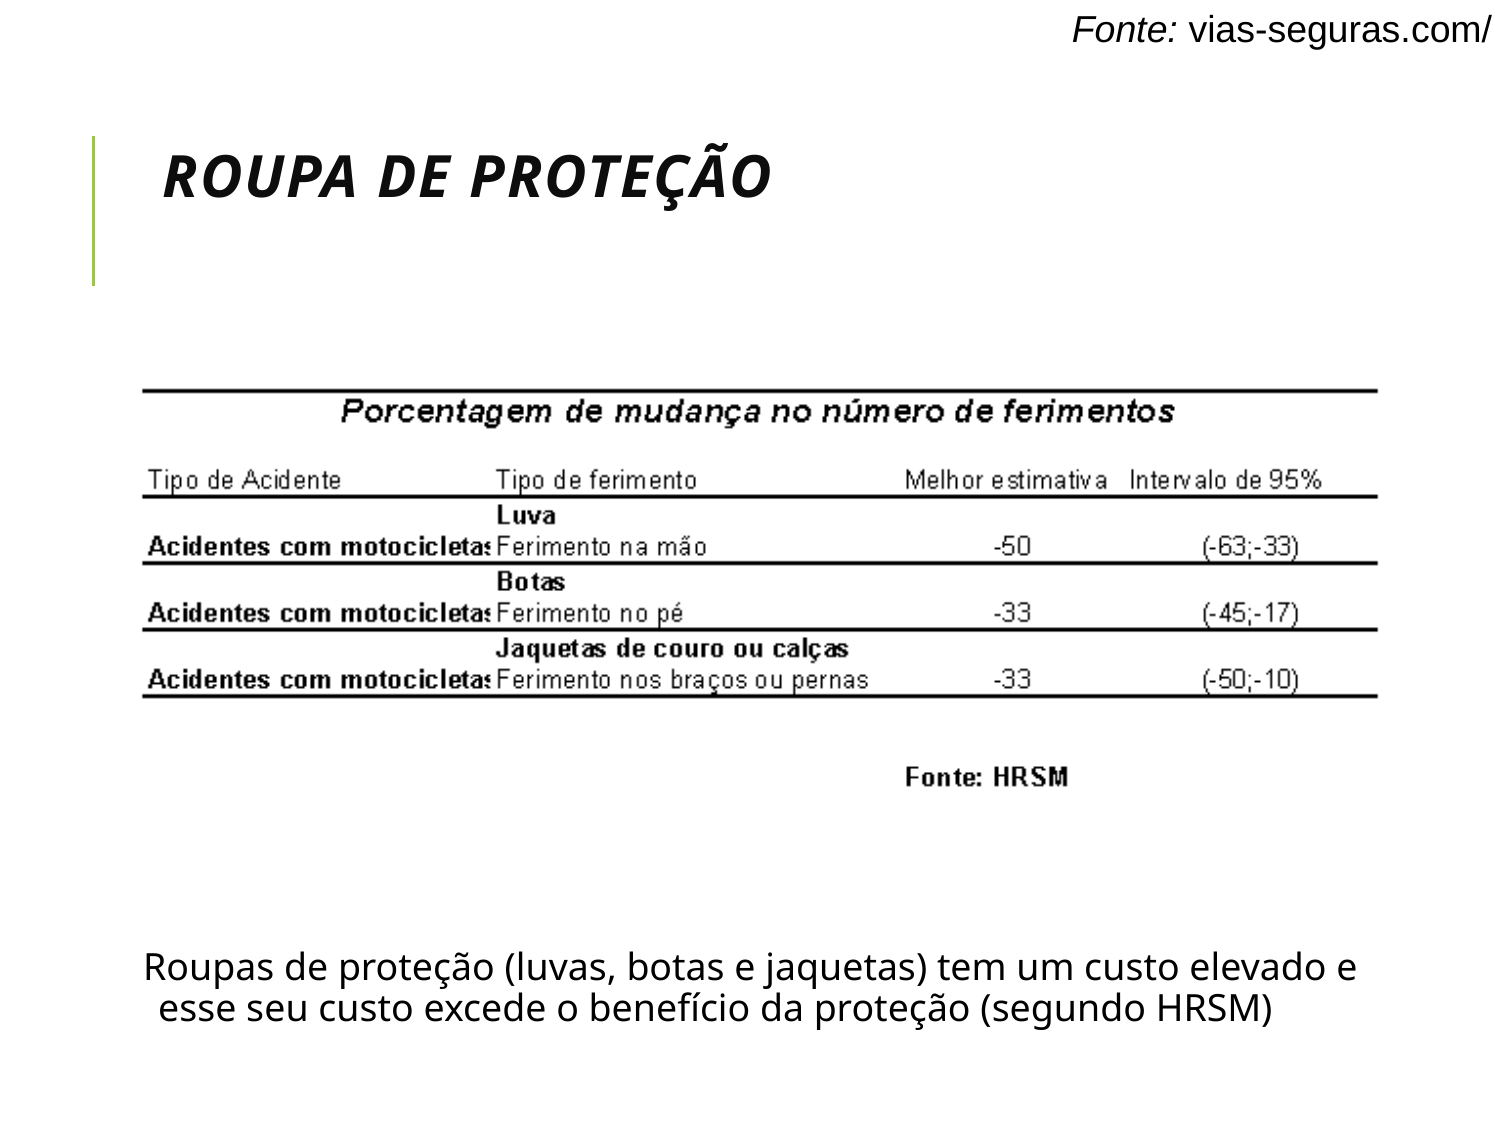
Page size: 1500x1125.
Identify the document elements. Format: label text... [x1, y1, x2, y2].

list Roupas de proteção (luvas, botas e jaquetas) tem um custo elevado e esse seu custo excede o benefício da proteção (segundo HRSM) [135, 940, 1393, 1053]
title Roupa de proteção [147, 137, 1322, 224]
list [135, 368, 1388, 816]
